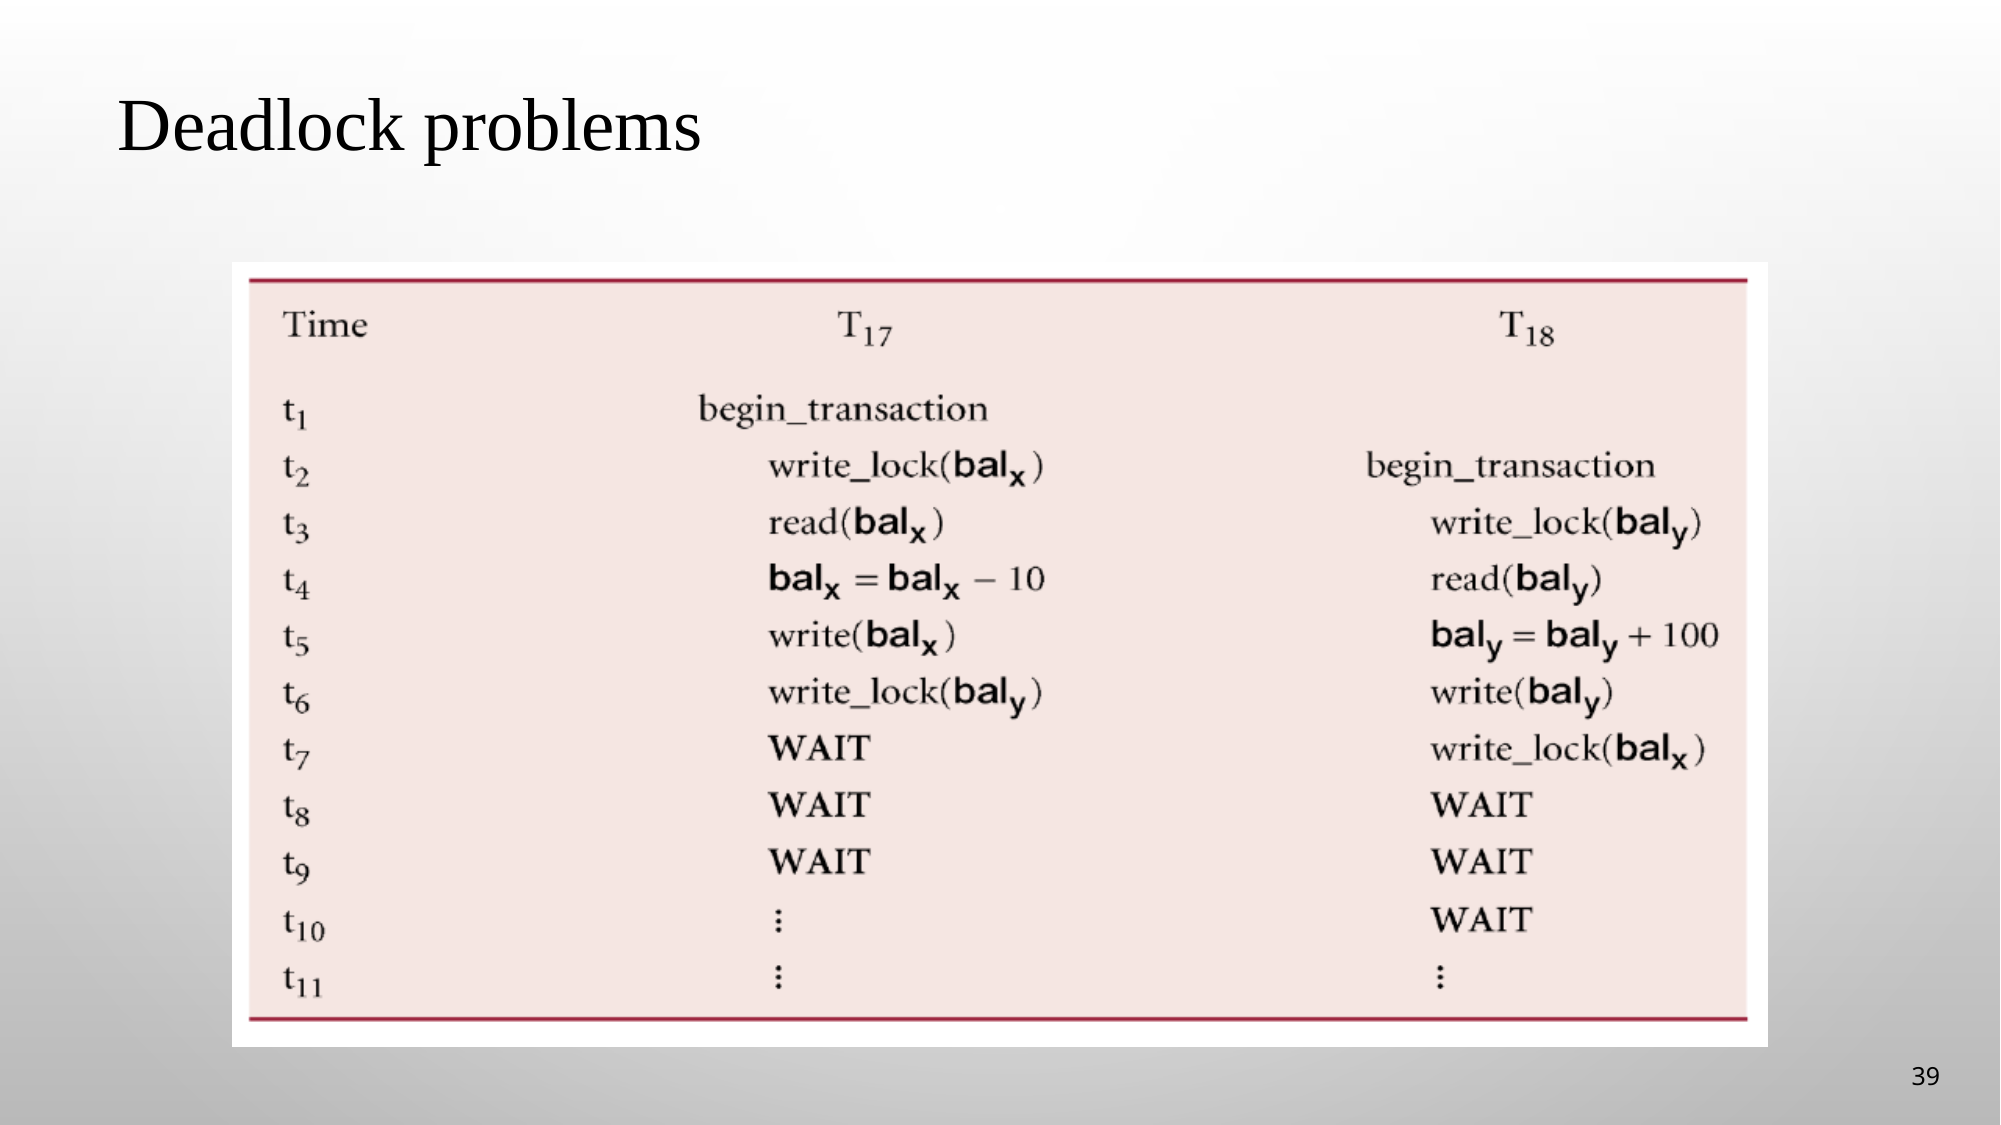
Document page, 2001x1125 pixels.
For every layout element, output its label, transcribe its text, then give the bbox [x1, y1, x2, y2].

slide_number 39 [1724, 1047, 1956, 1107]
picture [0, 0, 2000, 1125]
title Deadlock problems [102, 43, 1956, 210]
